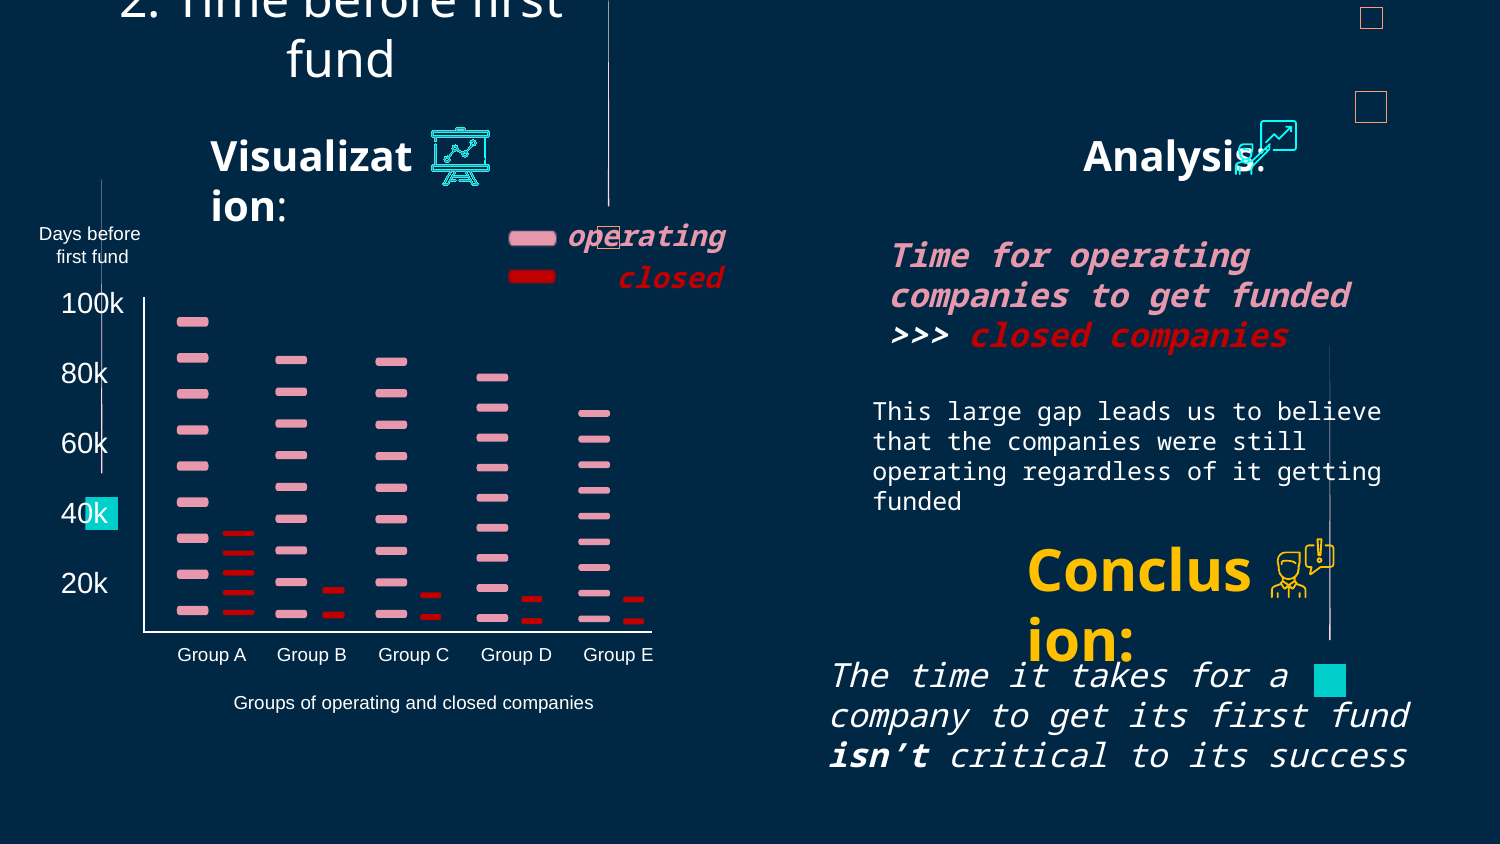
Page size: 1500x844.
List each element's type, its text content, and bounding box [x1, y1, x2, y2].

text_box [578, 615, 611, 623]
text_box [275, 609, 308, 619]
text_box [578, 410, 611, 417]
text_box closed [601, 251, 736, 302]
text_box The time it takes for a company to get its first fund isn’t critical to its success [793, 639, 1434, 711]
text_box [420, 614, 442, 621]
text_box [275, 387, 308, 396]
text_box [578, 487, 611, 494]
text_box [578, 564, 611, 571]
text_box [521, 596, 543, 603]
text_box This large gap leads us to believe that the companies were still operating regardless of it getting funded [838, 380, 1454, 452]
text_box [375, 389, 408, 398]
text_box [476, 584, 509, 592]
text_box [176, 425, 209, 435]
text_box [521, 618, 543, 625]
text_box [623, 596, 645, 603]
text_box [476, 463, 509, 472]
text_box [375, 420, 408, 429]
text_box [222, 590, 255, 596]
text_box [176, 389, 209, 399]
text_box [222, 530, 255, 537]
text_box [623, 618, 645, 625]
text_box operating [551, 210, 739, 260]
text_box [176, 497, 209, 507]
text_box [578, 589, 611, 597]
text_box [476, 403, 509, 412]
text_box Conclusion: [1011, 525, 1284, 639]
text_box Groups of operating and closed companies [218, 683, 729, 721]
text_box [322, 611, 345, 619]
text_box [275, 578, 308, 587]
text_box [476, 614, 509, 622]
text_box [1234, 119, 1298, 176]
text_box [476, 373, 509, 382]
text_box [578, 461, 611, 469]
text_box Visualization: [195, 122, 432, 237]
text_box [420, 592, 442, 599]
text_box [375, 515, 408, 524]
text_box [375, 483, 408, 492]
text_box [275, 355, 308, 365]
text_box [222, 550, 255, 556]
text_box [476, 523, 509, 532]
text_box [476, 493, 509, 502]
text_box [176, 317, 209, 327]
text_box [578, 512, 611, 520]
text_box [275, 451, 308, 460]
text_box [578, 538, 611, 546]
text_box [431, 127, 490, 186]
text_box [375, 578, 408, 587]
text_box [176, 353, 209, 363]
text_box [222, 570, 255, 576]
text_box [275, 514, 308, 523]
text_box [176, 533, 209, 543]
text_box [176, 569, 209, 579]
text_box [476, 433, 509, 442]
text_box Analysis: [1068, 122, 1340, 187]
text_box [375, 609, 408, 618]
text_box [222, 609, 255, 616]
text_box [176, 461, 209, 471]
text_box [176, 605, 209, 616]
text_box [476, 554, 509, 562]
text_box [375, 452, 408, 461]
text_box [275, 419, 308, 428]
text_box [275, 546, 308, 555]
text_box 100k 80k 60k 40k 20k [46, 276, 143, 607]
text_box [375, 546, 408, 555]
text_box [322, 587, 345, 594]
picture [501, 228, 563, 254]
text_box Group A Group B Group C Group D Group E [162, 635, 673, 673]
text_box [275, 482, 308, 491]
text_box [1270, 538, 1335, 599]
text_box [578, 435, 611, 443]
title 2. Time before first fund [59, 26, 623, 103]
text_box Days before first fund [22, 214, 163, 275]
picture [502, 255, 561, 297]
text_box Time for operating companies to get funded >>> closed companies [854, 227, 1384, 362]
text_box [375, 357, 408, 366]
